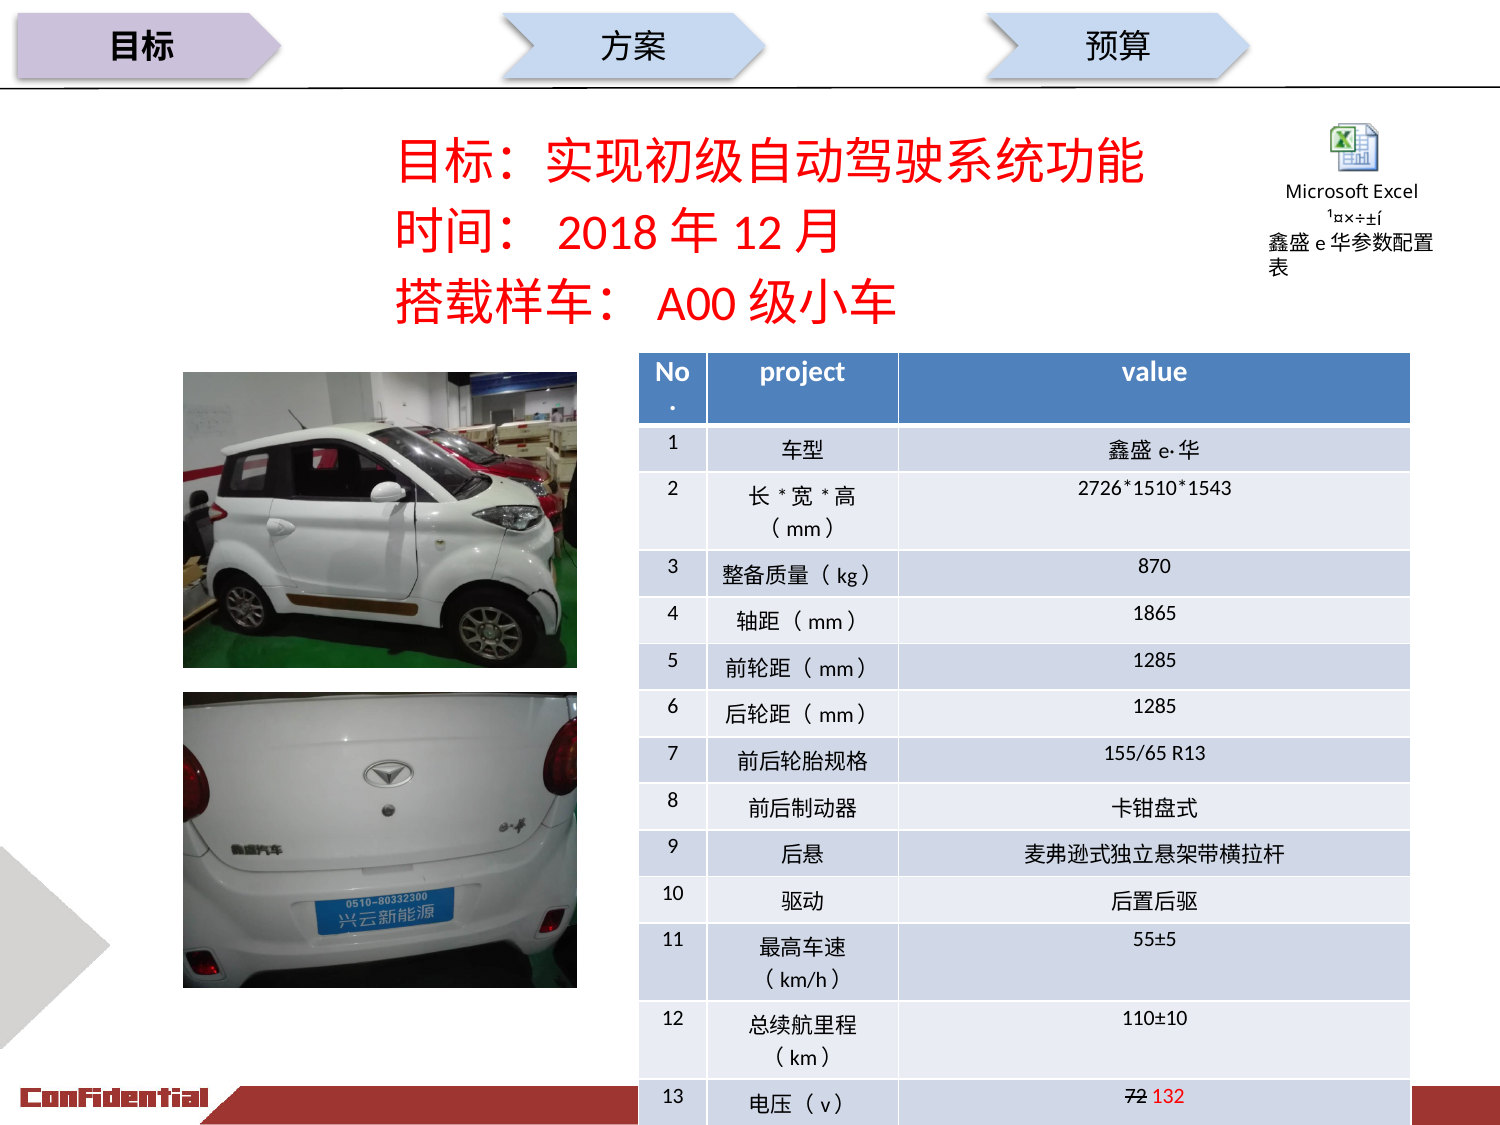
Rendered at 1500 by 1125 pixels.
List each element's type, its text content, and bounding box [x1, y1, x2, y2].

table_header value [899, 353, 1410, 423]
table_cell 麦弗逊式独立悬架带横拉杆 [899, 831, 1410, 876]
text_box 目标：实现初级自动驾驶系统功能 时间：2018年12月 搭载样车：A00级小车 [379, 122, 1270, 374]
table_cell 整备质量（kg） [708, 551, 898, 596]
table_cell 870 [899, 551, 1410, 596]
picture [0, 0, 1500, 86]
table_cell 前后轮胎规格 [708, 738, 898, 782]
table_cell 55±5 [899, 924, 1410, 1000]
table_cell 110±10 [899, 1002, 1410, 1078]
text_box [1278, 122, 1430, 259]
table_cell 9 [639, 831, 706, 876]
table_cell 鑫盛e·华 [899, 428, 1410, 471]
table_cell 后轮距（mm） [708, 691, 898, 736]
table_cell 13 [639, 1080, 706, 1125]
table_cell 2726*1510*1543 [899, 473, 1410, 549]
text_box 方案 [501, 13, 766, 79]
table_cell 155/65 R13 [899, 738, 1410, 782]
table_cell 前后制动器 [708, 784, 898, 829]
table_cell 前轮距（mm） [708, 644, 898, 689]
table_cell 4 [639, 598, 706, 643]
table_cell 1285 [899, 644, 1410, 689]
picture [0, 89, 1500, 1125]
table_cell 1865 [899, 598, 1410, 643]
table_cell 7 [639, 738, 706, 782]
table_cell 2 [639, 473, 706, 549]
table_cell 车型 [708, 428, 898, 471]
table_cell 卡钳盘式 [899, 784, 1410, 829]
table_cell 后悬 [708, 831, 898, 876]
table_cell 5 [639, 644, 706, 689]
table_cell 轴距（mm） [708, 598, 898, 643]
table_cell 10 [639, 877, 706, 922]
table_cell 8 [639, 784, 706, 829]
table_cell 后置后驱 [899, 877, 1410, 922]
table_cell 电压（v） [708, 1080, 898, 1125]
table_cell 最高车速（km/h） [708, 924, 898, 1000]
table_cell 长*宽*高（mm） [708, 473, 898, 549]
table_cell 11 [639, 924, 706, 1000]
table_cell 1285 [899, 691, 1410, 736]
table_cell 总续航里程（km） [708, 1002, 898, 1078]
table_cell 驱动 [708, 877, 898, 922]
table_cell 12 [639, 1002, 706, 1078]
text_box 鑫盛e华参数配置表 [1254, 221, 1467, 287]
table_cell 6 [639, 691, 706, 736]
table_header No. [639, 353, 706, 423]
table_cell 72 132 [899, 1080, 1410, 1125]
text_box 目标 [17, 13, 282, 79]
table_header project [708, 353, 898, 423]
table_cell 3 [639, 551, 706, 596]
table_cell 1 [639, 428, 706, 471]
text_box 预算 [986, 13, 1251, 79]
